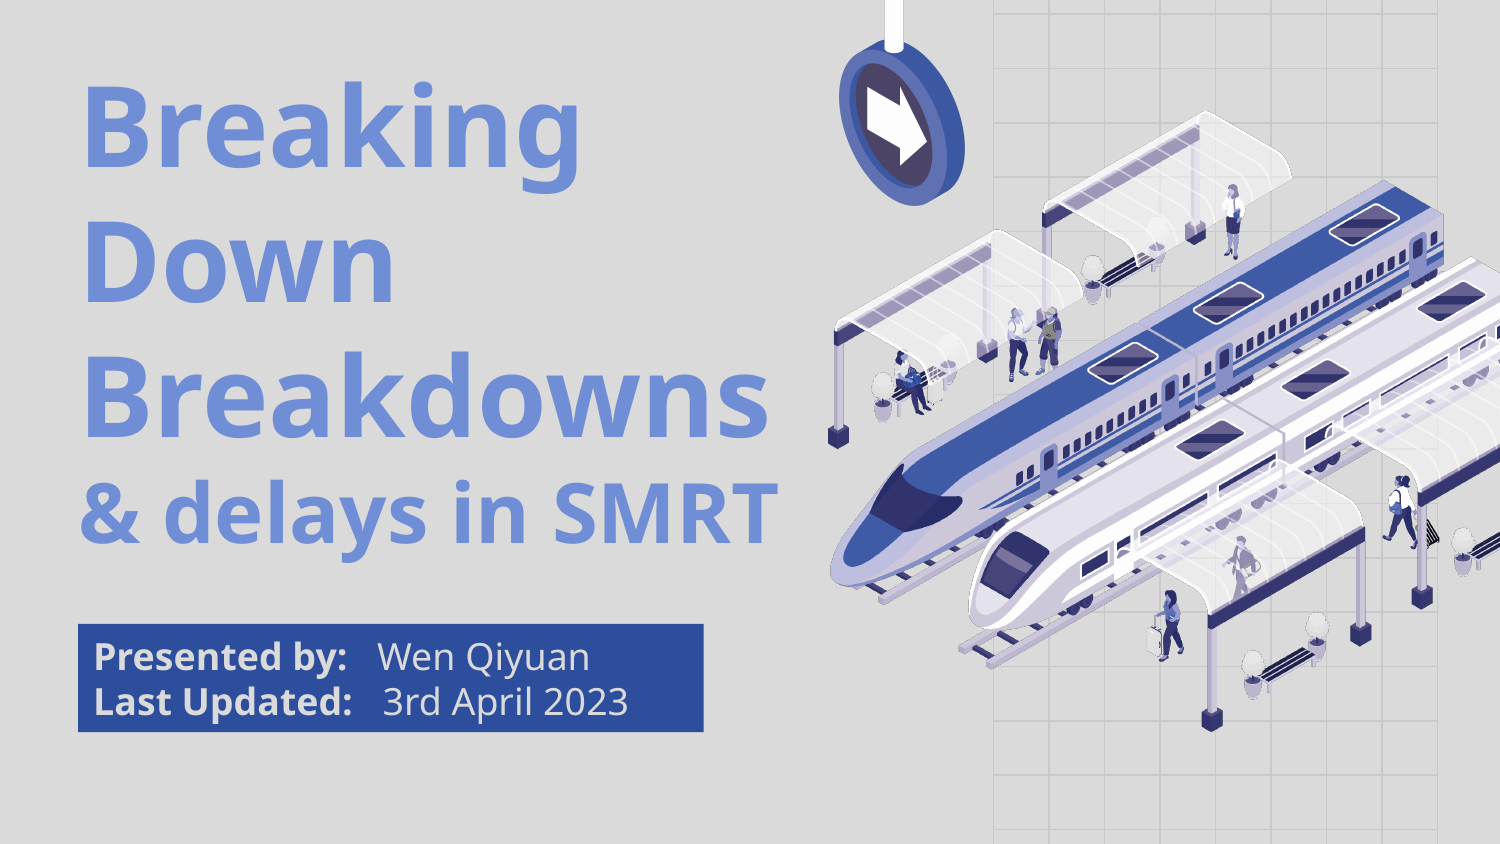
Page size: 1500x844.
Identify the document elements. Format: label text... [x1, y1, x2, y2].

subtitle Presented by: Wen Qiyuan Last Updated: 3rd April 2023 [78, 623, 704, 733]
title Breaking Down Breakdowns & delays in SMRT [78, 66, 833, 549]
picture [828, 0, 1500, 733]
